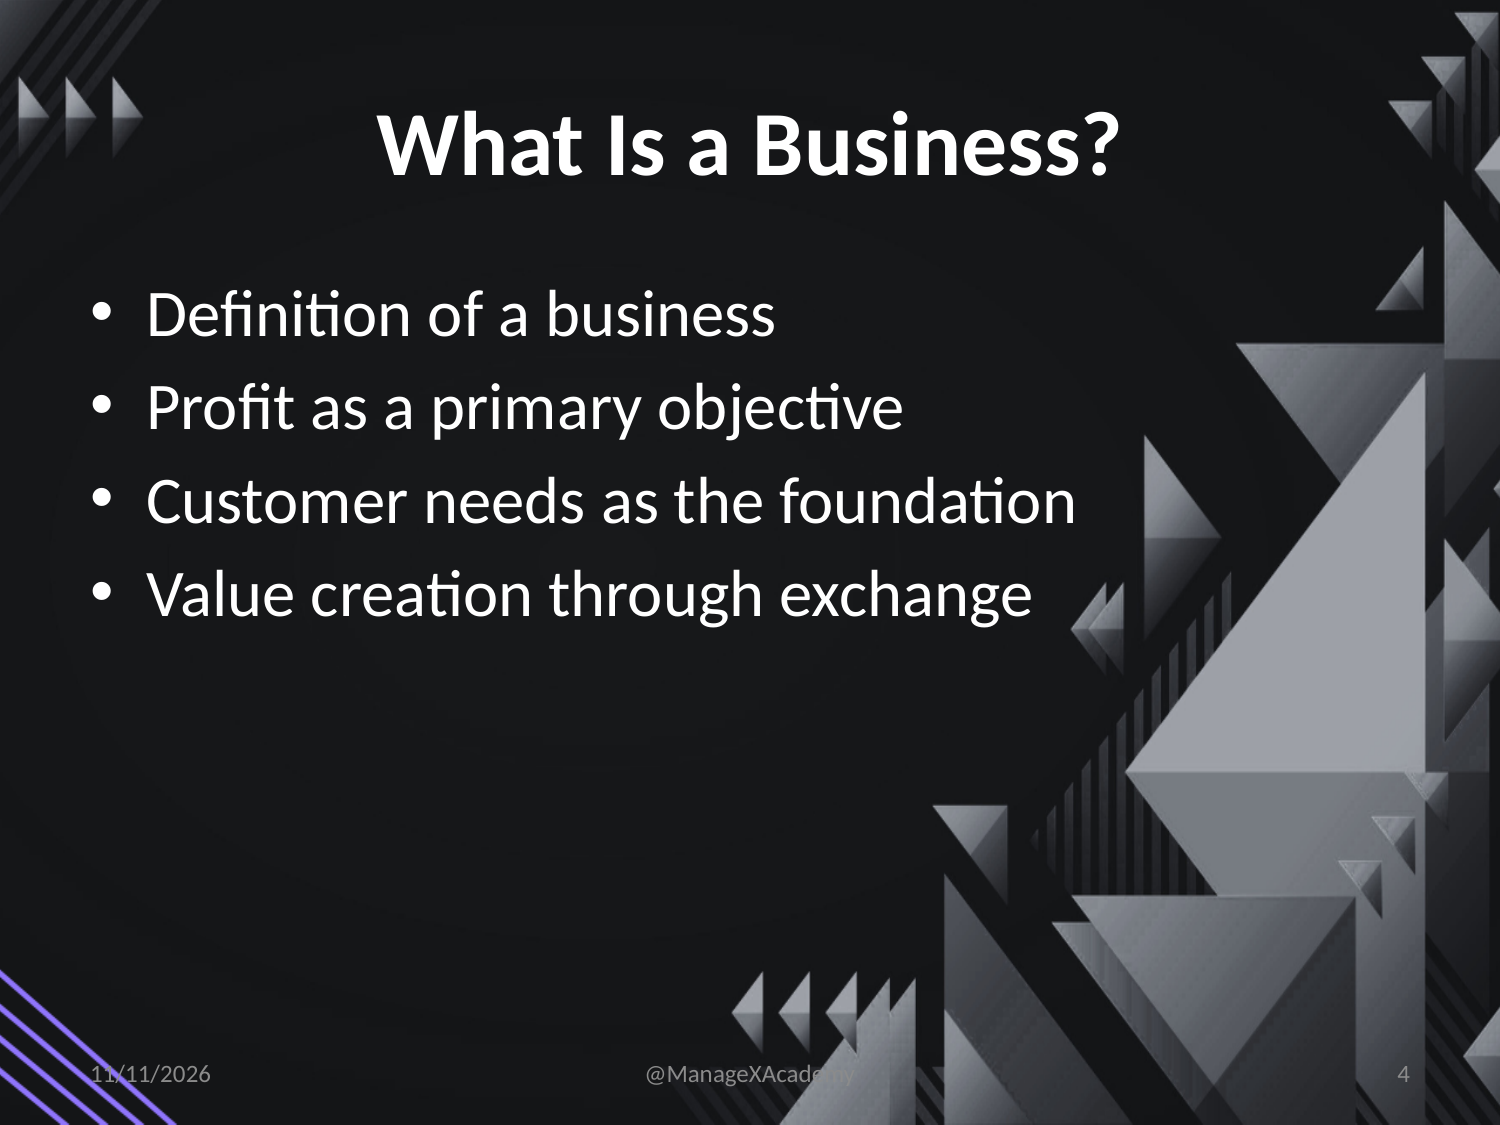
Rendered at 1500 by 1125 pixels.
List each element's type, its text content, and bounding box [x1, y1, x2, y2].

footer @ManageXAcademy [512, 1042, 988, 1103]
slide_number 4 [1074, 1042, 1425, 1103]
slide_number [75, 1042, 425, 1103]
title What Is a Business? [75, 45, 1425, 233]
list Definition of a business Profit as a primary objective Customer needs as the foundation Value creation through exchange [75, 262, 1425, 1005]
picture [0, 0, 1500, 1125]
